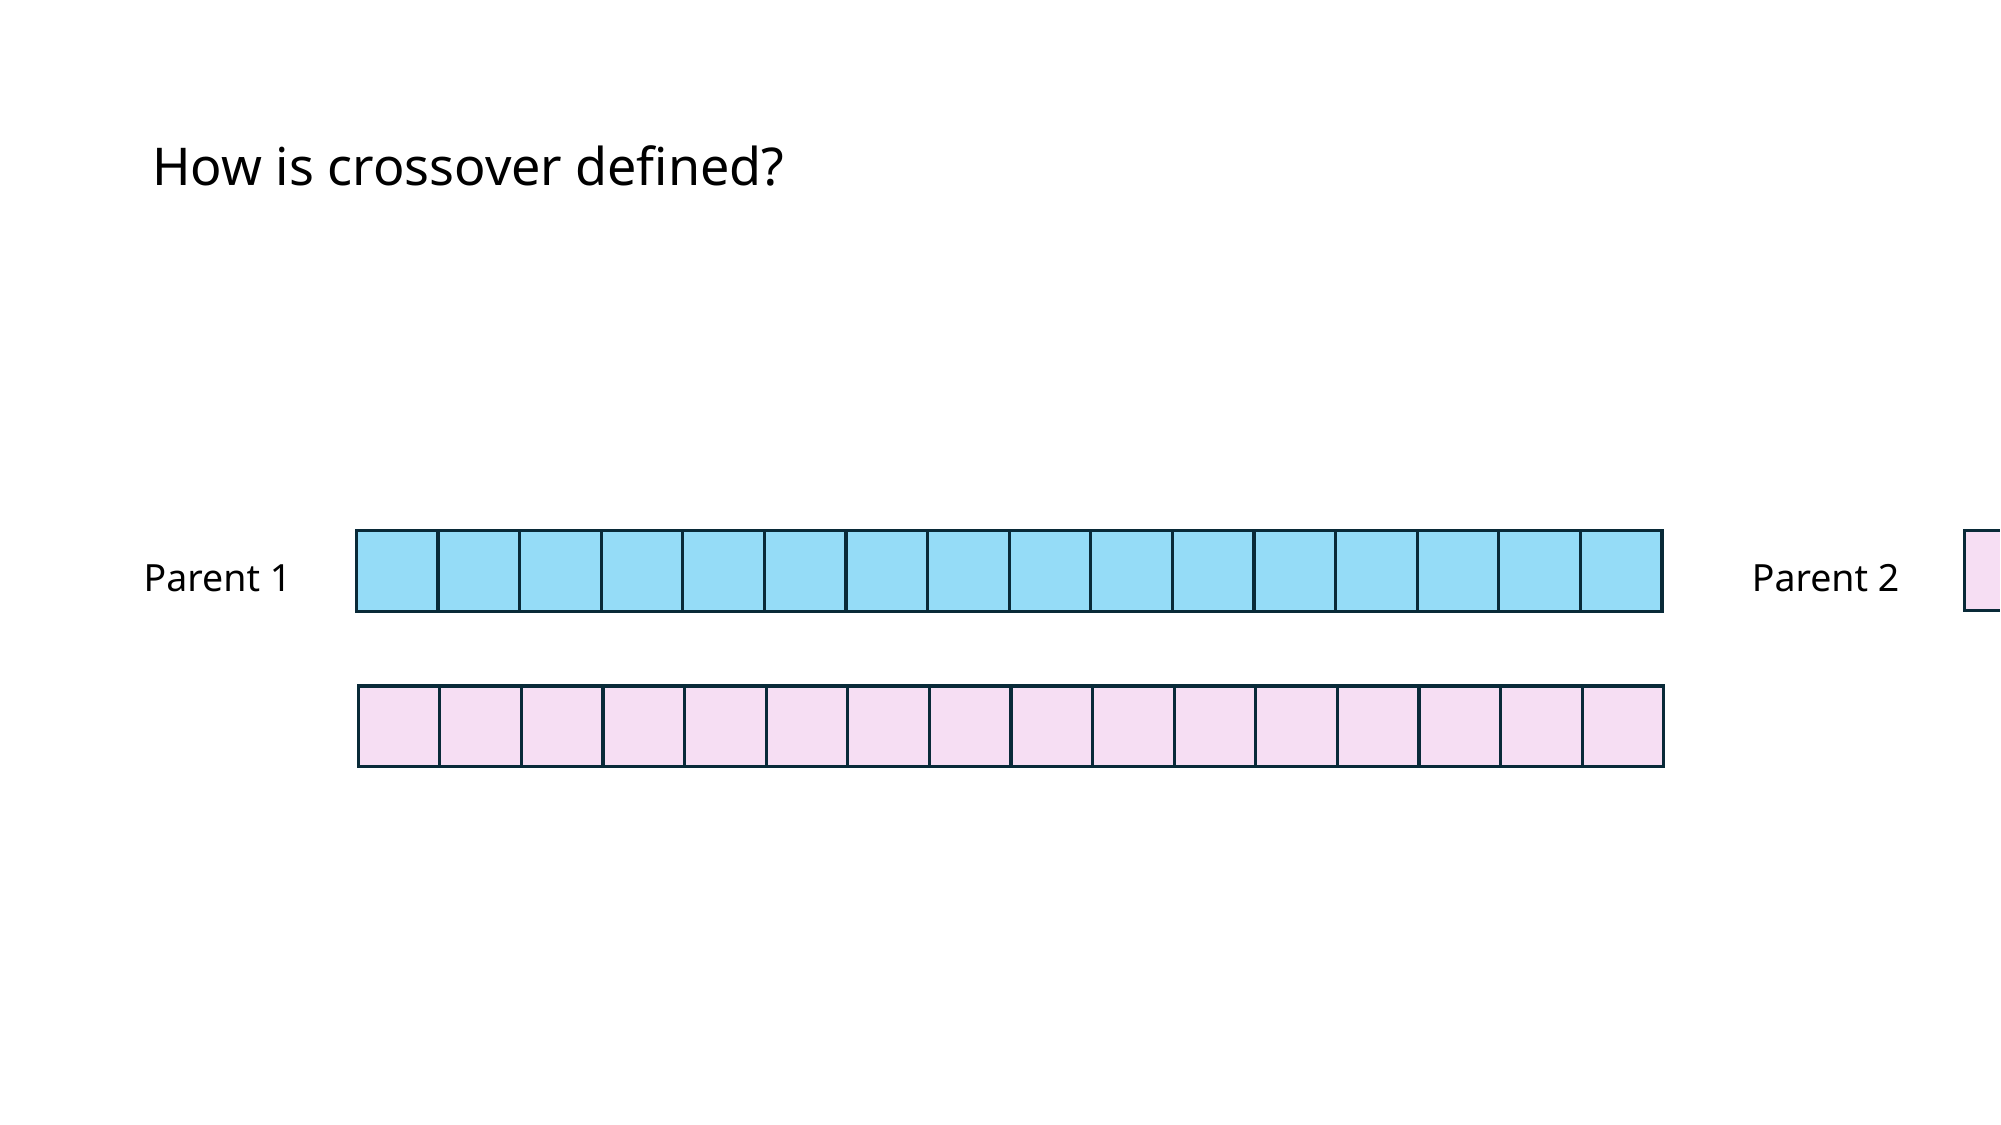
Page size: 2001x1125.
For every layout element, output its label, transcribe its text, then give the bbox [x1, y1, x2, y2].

text_box [1334, 529, 1416, 613]
text_box [1416, 529, 1497, 613]
text_box [1963, 529, 2000, 612]
text_box [928, 684, 1010, 768]
text_box [1173, 684, 1254, 768]
text_box [520, 684, 601, 768]
text_box [765, 684, 846, 768]
text_box [1011, 529, 1089, 613]
text_box [1171, 529, 1252, 613]
text_box [1336, 684, 1418, 768]
text_box [1418, 684, 1499, 768]
text_box [436, 529, 518, 613]
text_box [1581, 684, 1665, 768]
text_box [844, 529, 926, 613]
text_box [1254, 684, 1336, 768]
text_box [1499, 684, 1581, 768]
text_box [683, 684, 765, 768]
text_box [355, 529, 436, 613]
text_box [600, 529, 681, 613]
text_box [766, 529, 844, 613]
text_box [1252, 529, 1334, 613]
text_box [357, 684, 438, 768]
text_box [846, 684, 928, 768]
text_box [601, 684, 683, 768]
text_box [518, 529, 600, 613]
text_box [438, 684, 520, 768]
text_box Parent 1 [129, 546, 307, 606]
text_box [1579, 529, 1664, 613]
text_box [681, 529, 766, 613]
text_box [1497, 529, 1579, 613]
text_box [1010, 684, 1094, 768]
text_box [1089, 529, 1171, 613]
text_box Parent 2 [1737, 546, 1915, 606]
text_box [926, 529, 1011, 613]
title How is crossover defined? [137, 59, 1863, 278]
text_box [1094, 684, 1173, 768]
